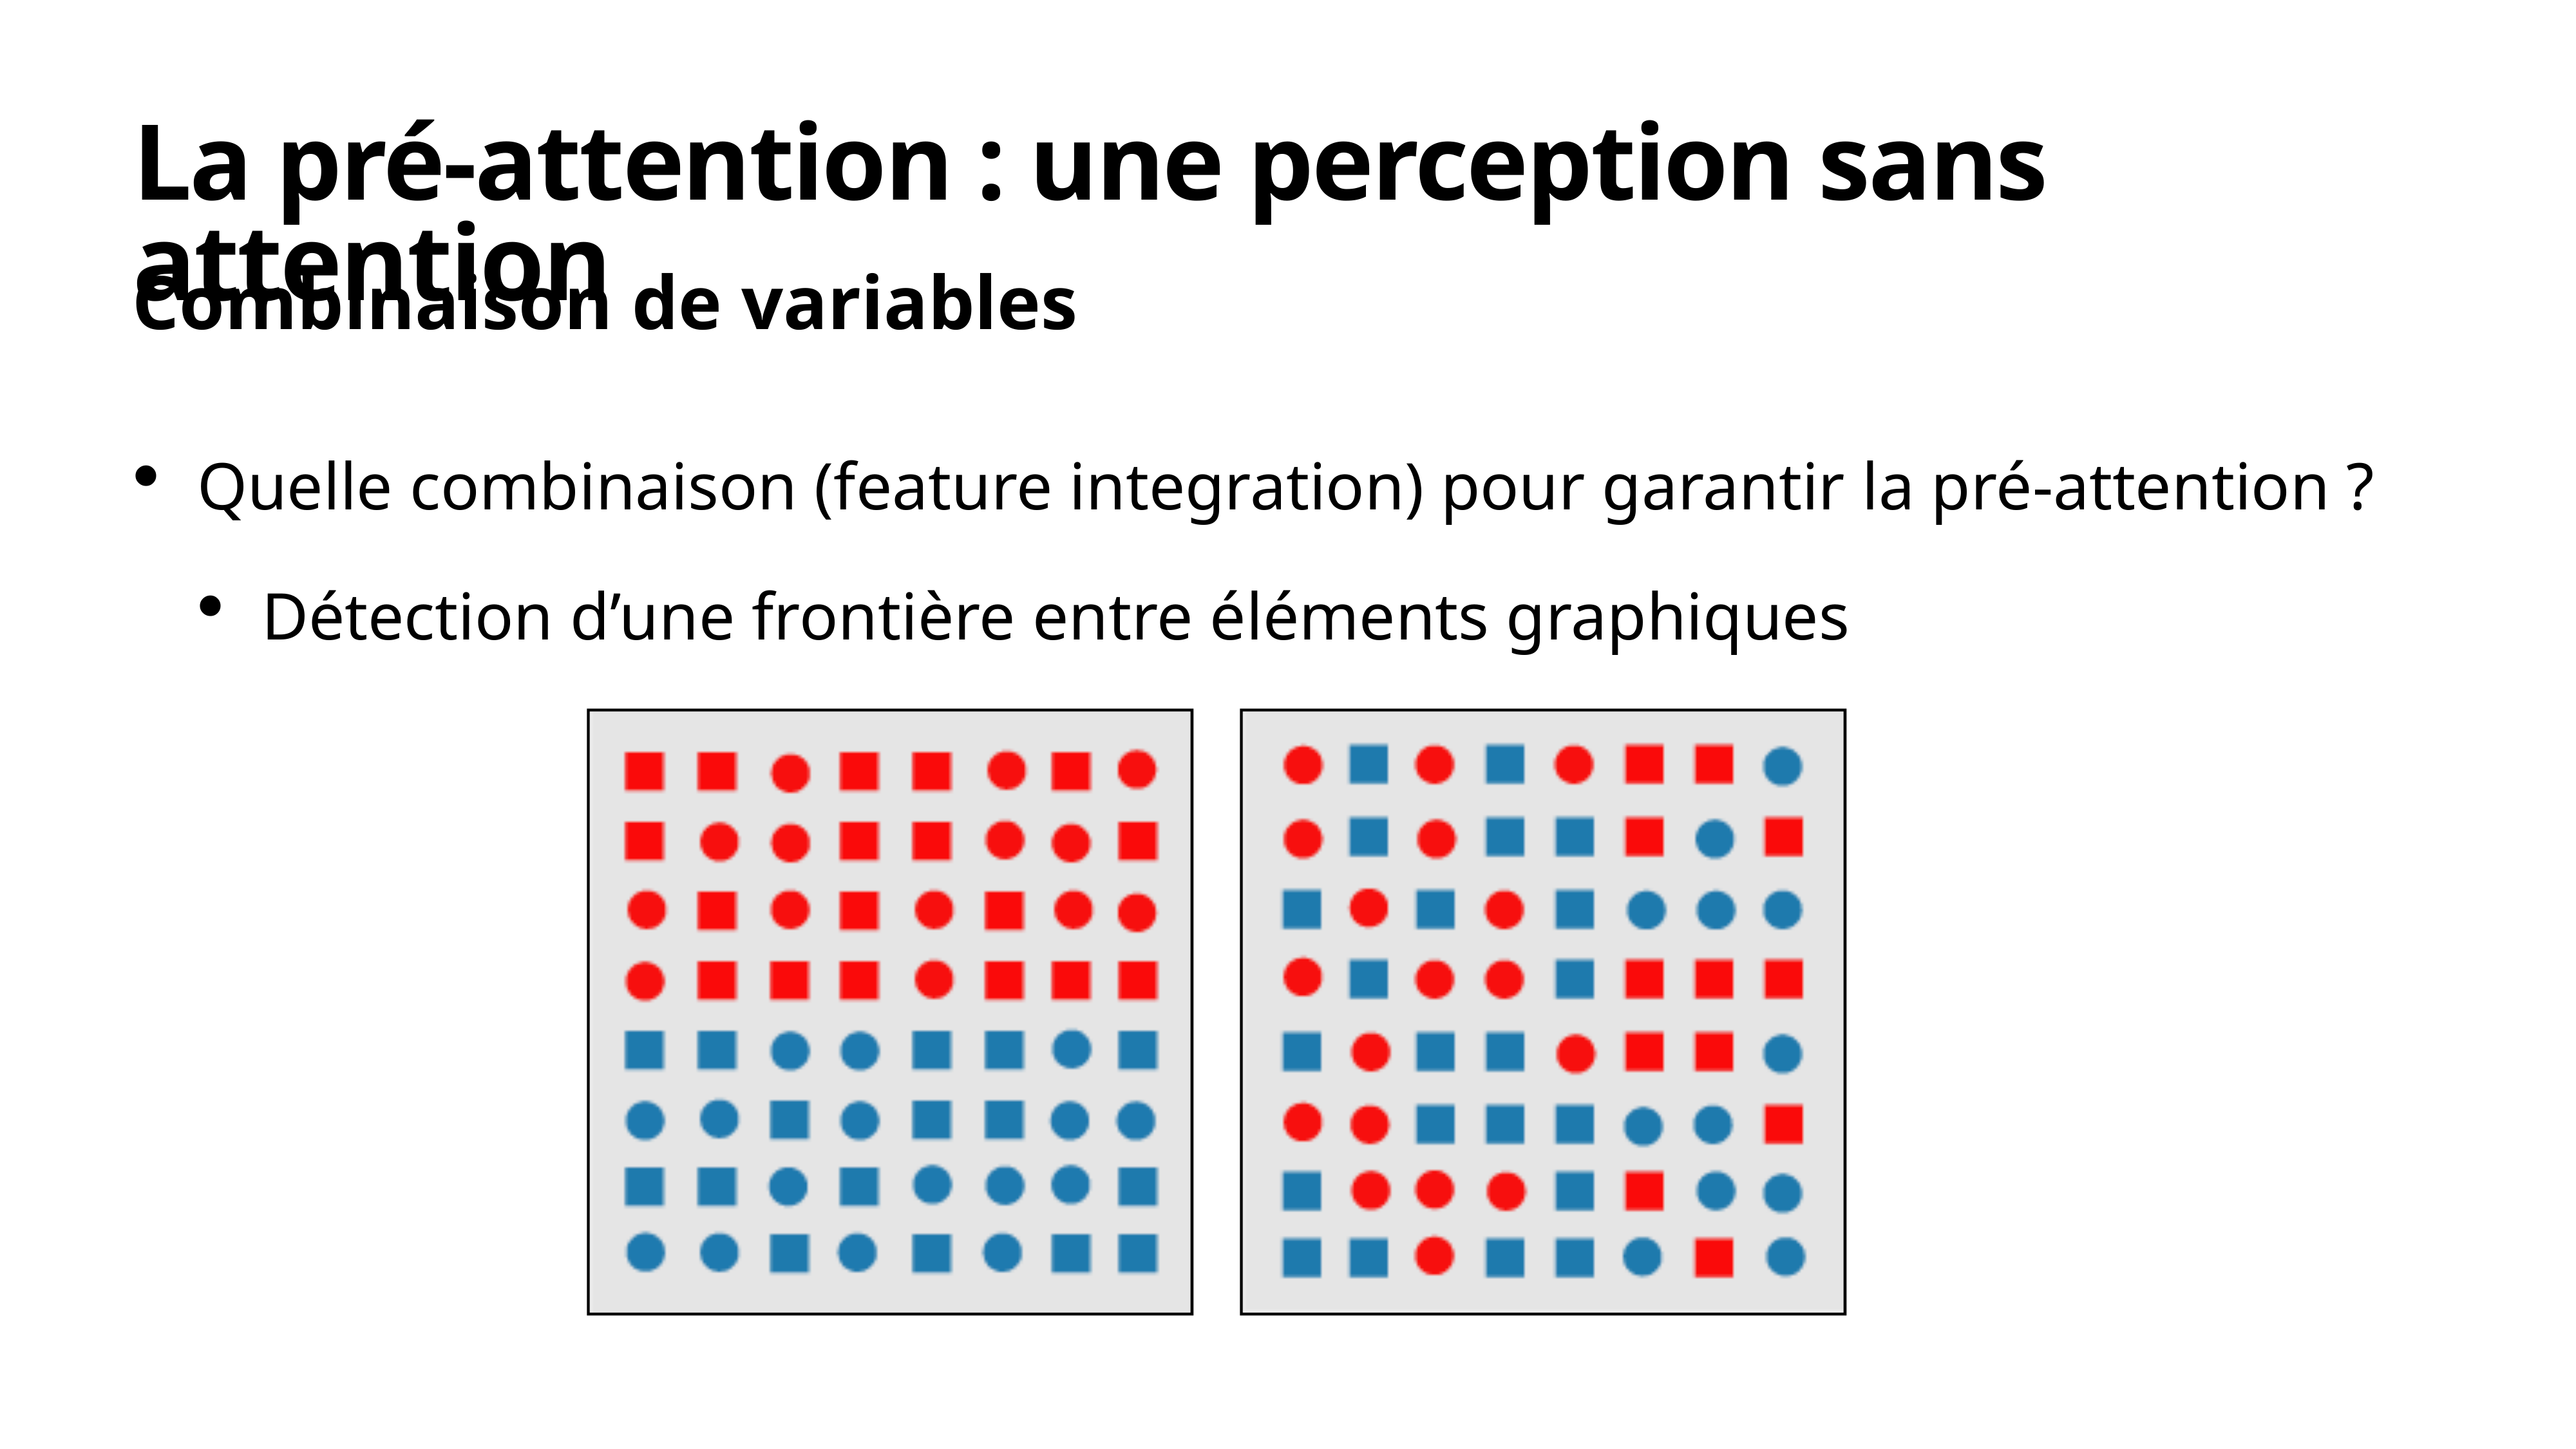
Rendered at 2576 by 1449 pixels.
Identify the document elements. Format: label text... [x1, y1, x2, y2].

list Combinaison de variables [127, 250, 2449, 350]
title La pré-attention : une perception sans attention [127, 113, 2449, 250]
picture [578, 700, 1854, 1321]
list Quelle combinaison (feature integration) pour garantir la pré-attention ? Détection d’une frontière entre éléments graphiques [127, 448, 2449, 1321]
